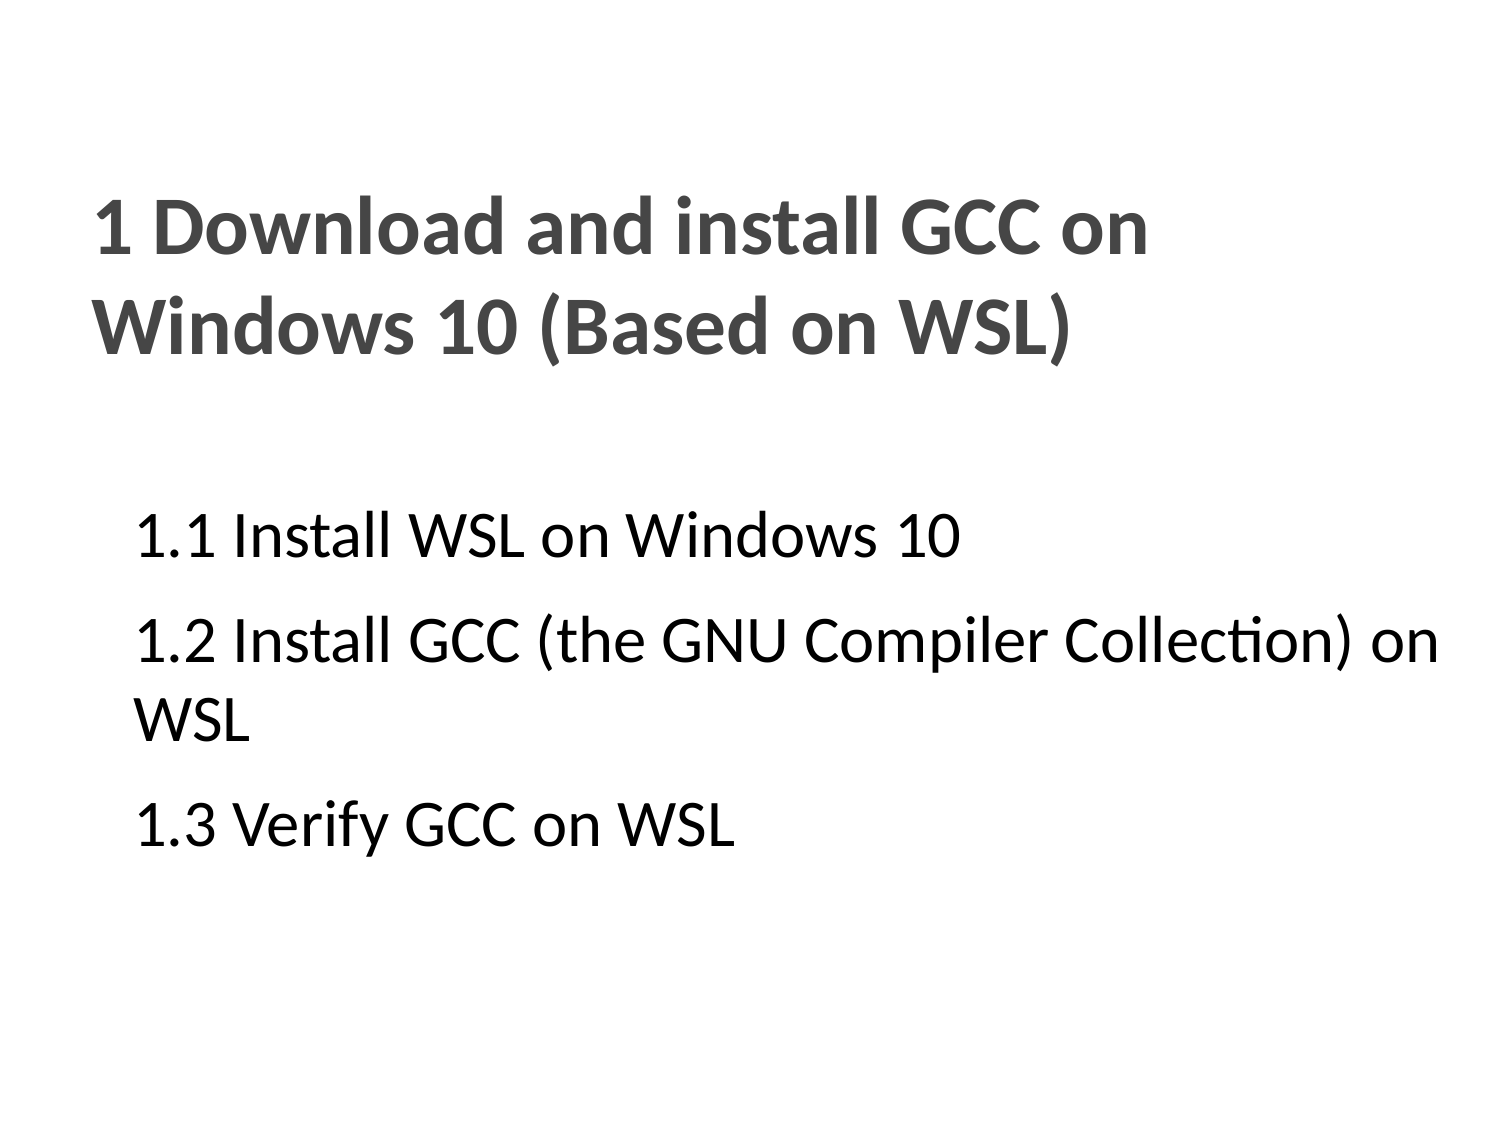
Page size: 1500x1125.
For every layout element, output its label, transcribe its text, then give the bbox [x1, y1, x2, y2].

list 1.1 Install WSL on Windows 10 1.2 Install GCC (the GNU Compiler Collection) on WSL 1.3 Verify GCC on WSL [99, 482, 1488, 776]
title 1 Download and install GCC on Windows 10 (Based on WSL) [76, 101, 1450, 441]
